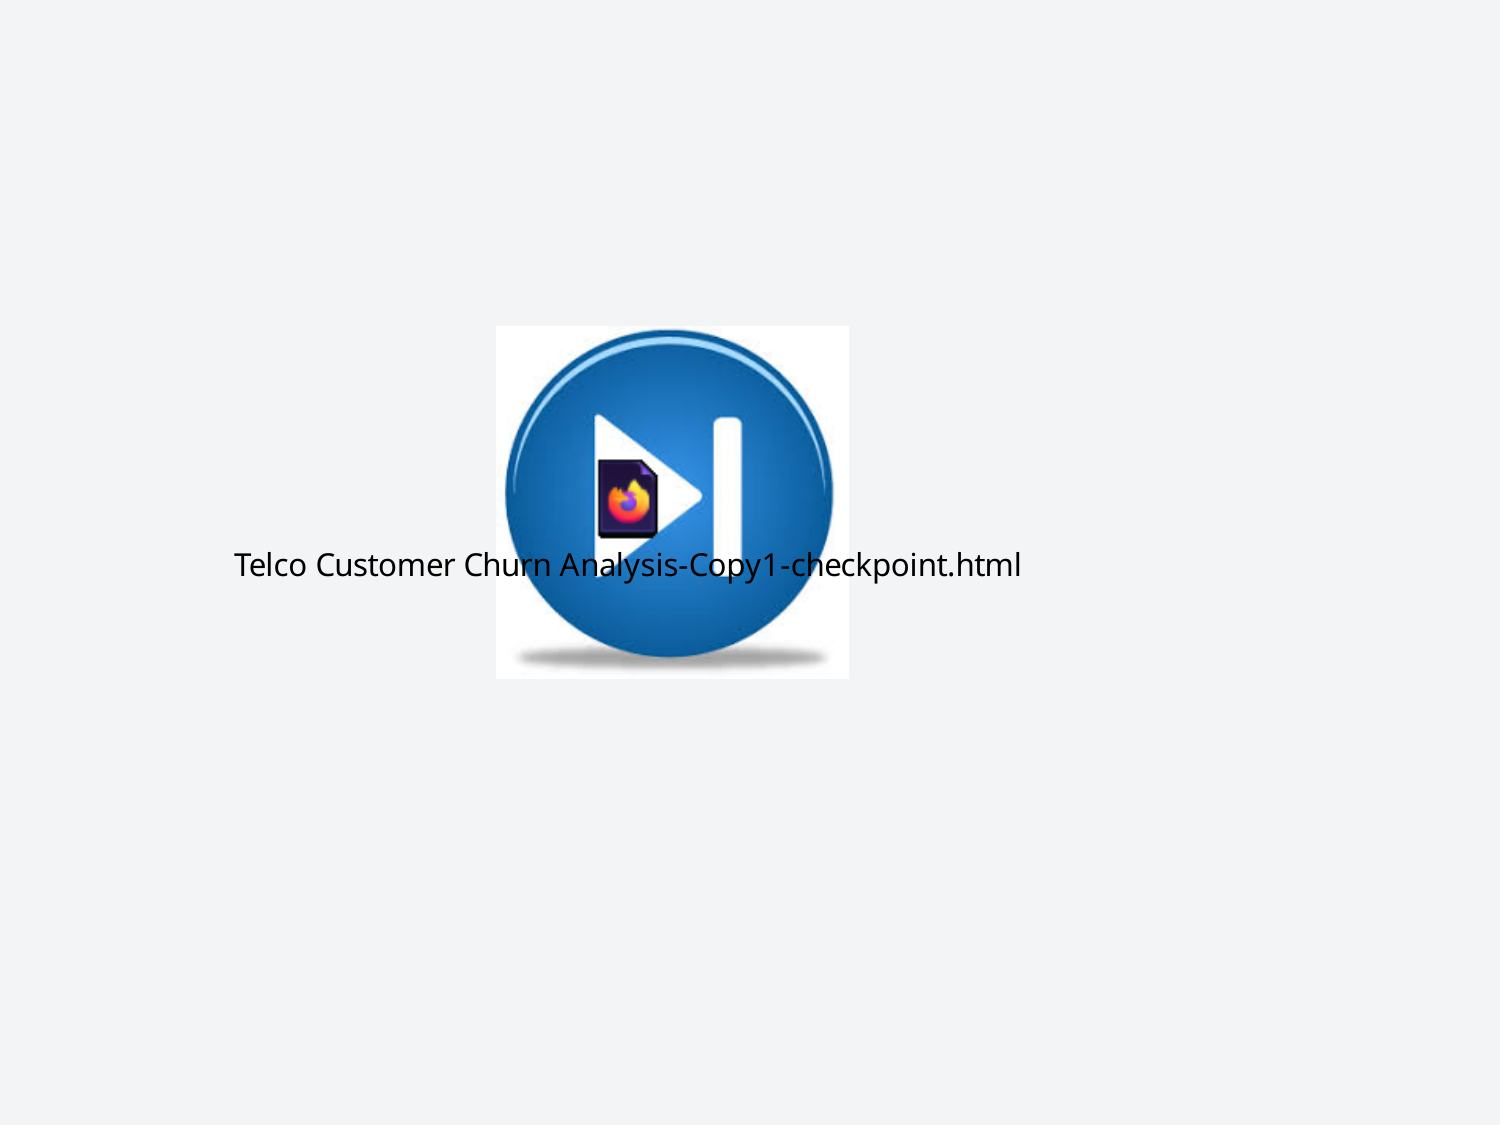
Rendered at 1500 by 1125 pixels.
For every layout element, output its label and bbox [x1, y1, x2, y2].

picture [496, 599, 849, 679]
text_box [156, 455, 1099, 599]
picture [496, 326, 849, 455]
